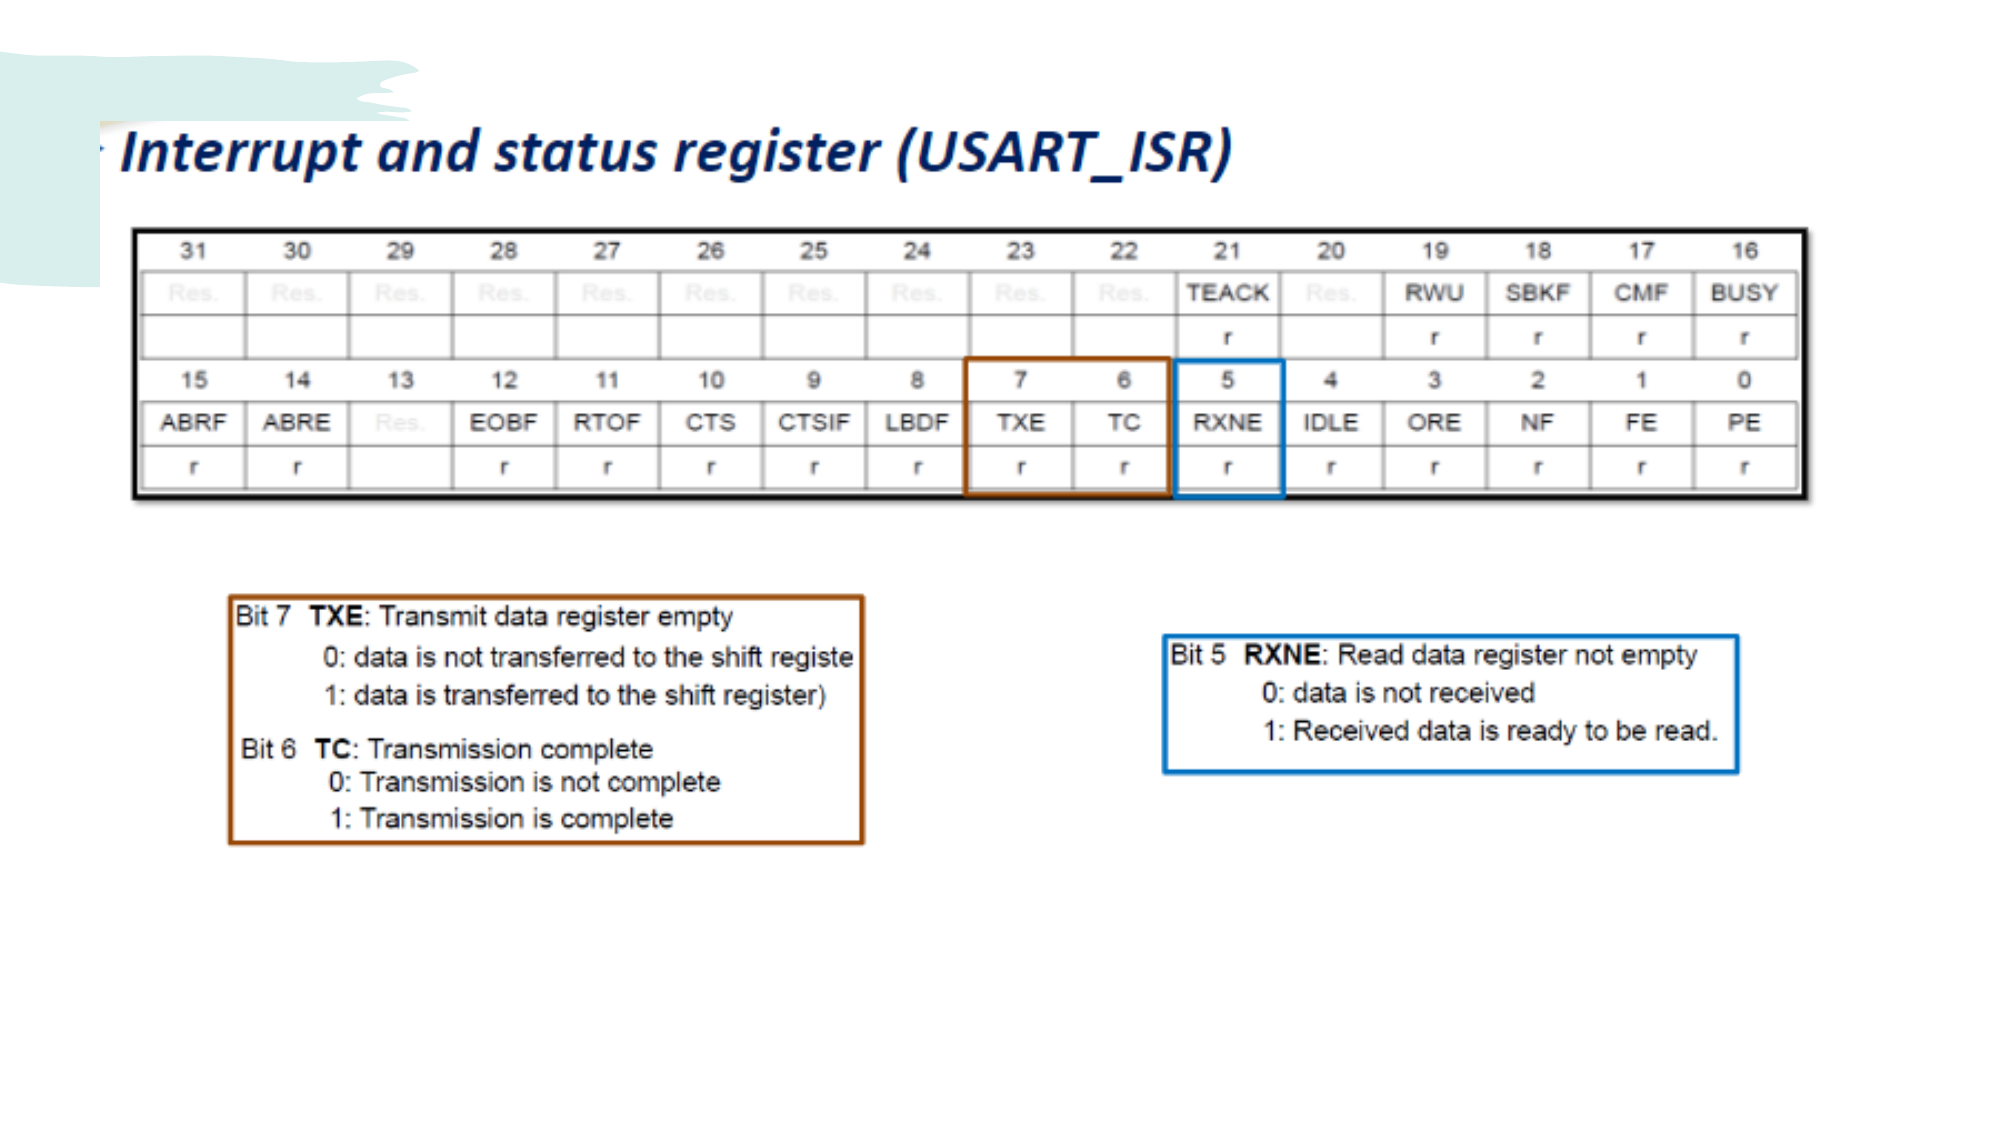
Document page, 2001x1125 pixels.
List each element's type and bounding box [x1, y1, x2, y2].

list [100, 121, 1900, 930]
